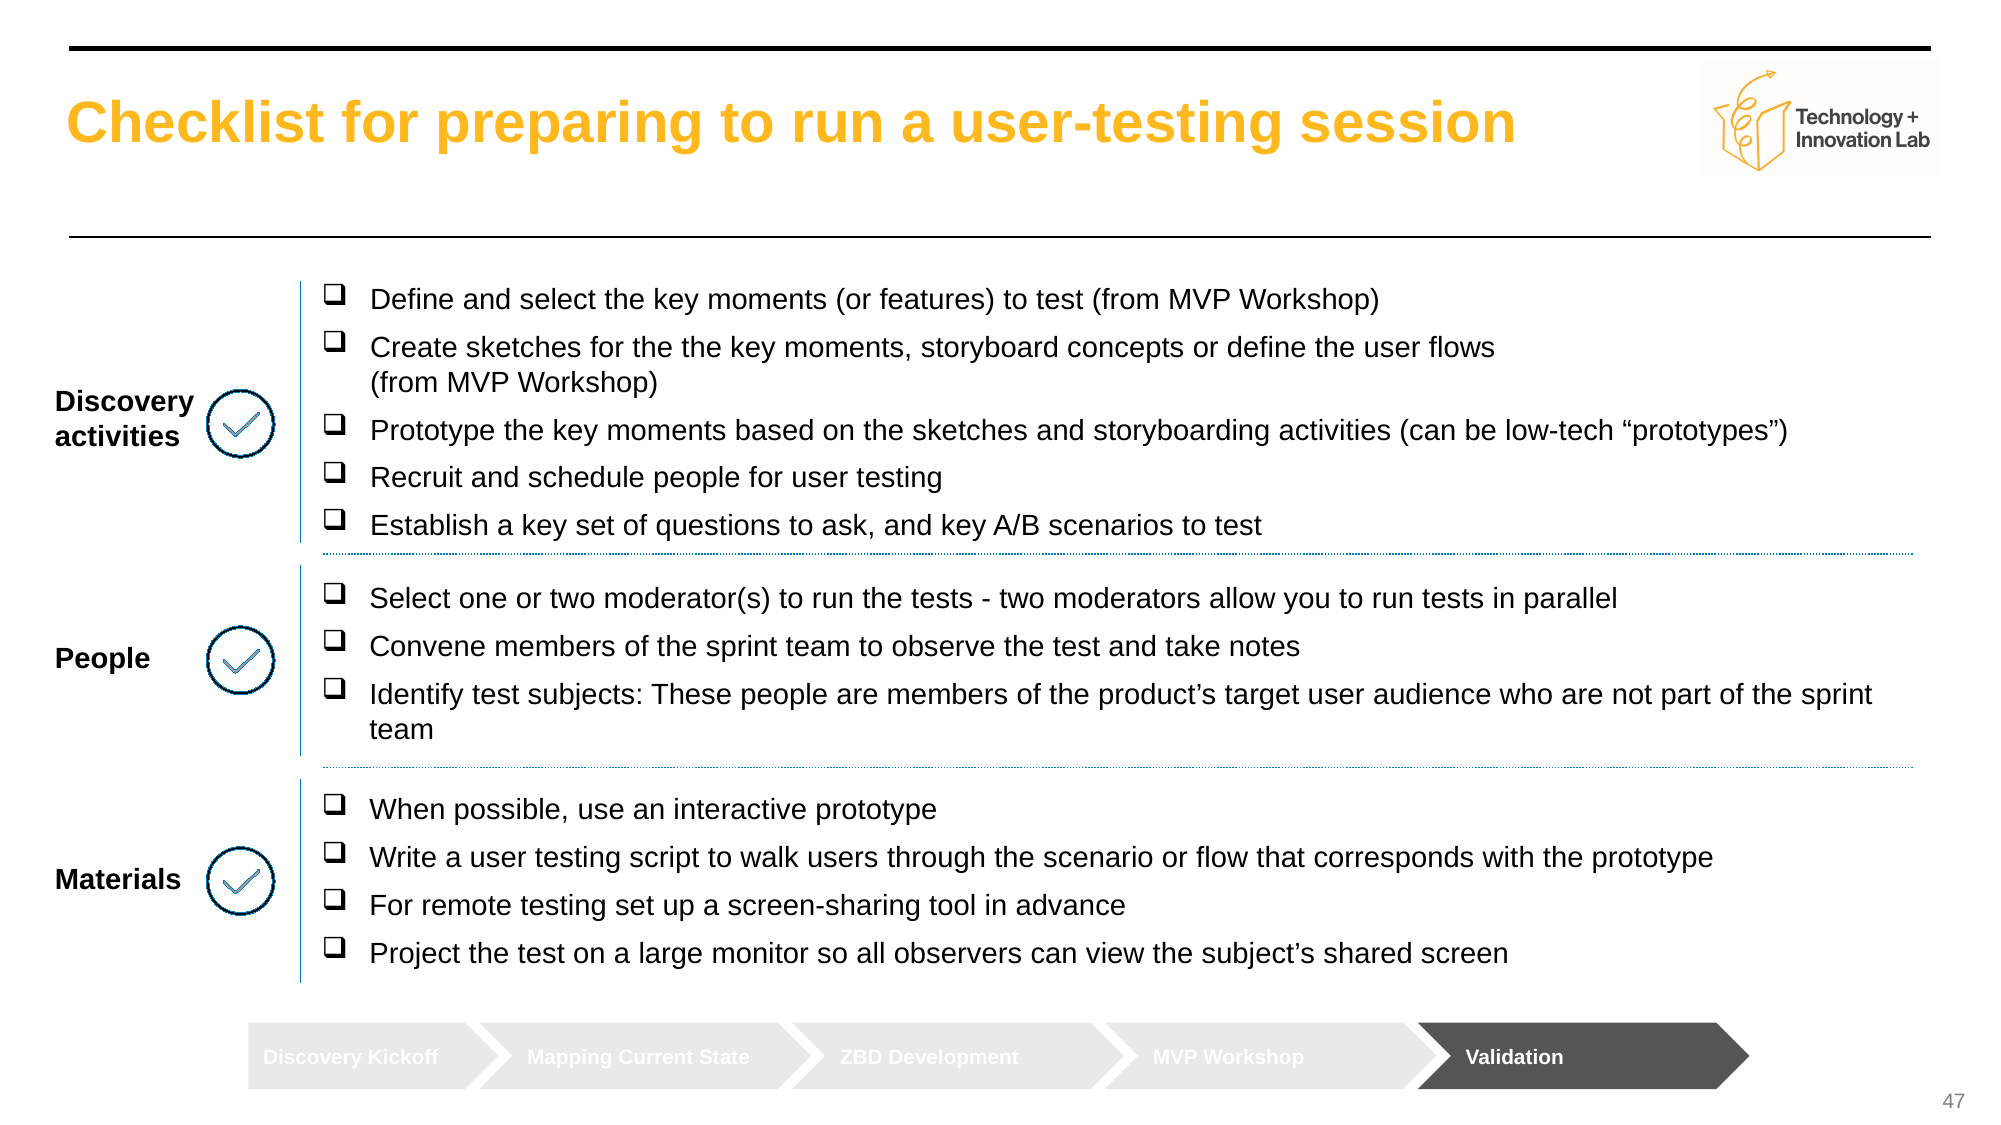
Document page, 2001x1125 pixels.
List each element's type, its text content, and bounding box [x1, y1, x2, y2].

text_box [230, 649, 260, 674]
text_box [205, 846, 276, 916]
picture [1699, 58, 1940, 174]
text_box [205, 388, 276, 459]
text_box Select one or two moderator(s) to run the tests - two moderators allow you to run tests in parallel Convene members of the sprint team to observe the test and take notes Identify test subjects: These people are members of the product’s target user audience who are not part of the sprint team [321, 579, 1913, 746]
text_box [209, 625, 276, 695]
text_box When possible, use an interactive prototype Write a user testing script to walk users through the scenario or flow that corresponds with the prototype For remote testing set up a screen-sharing tool in advance Project the test on a large monitor so all observers can view the subject’s shared screen [321, 790, 1885, 970]
text_box Define and select the key moments (or features) to test (from MVP Workshop) Create sketches for the the key moments, storyboard concepts or define the user flows (from MVP Workshop) Prototype the key moments based on the sketches and storyboarding activities (can be low-tech “prototypes”) Recruit and schedule people for user testing Establish a key set of questions to ask, and key A/B scenarios to test [321, 280, 1913, 542]
text_box Discovery activities [55, 382, 230, 453]
title Checklist for preparing to run a user-testing session [66, 84, 1691, 273]
text_box People [55, 639, 230, 675]
text_box Materials [55, 860, 200, 896]
text_box [80, 1003, 1873, 1111]
text_box Validation [1415, 1020, 1752, 1092]
